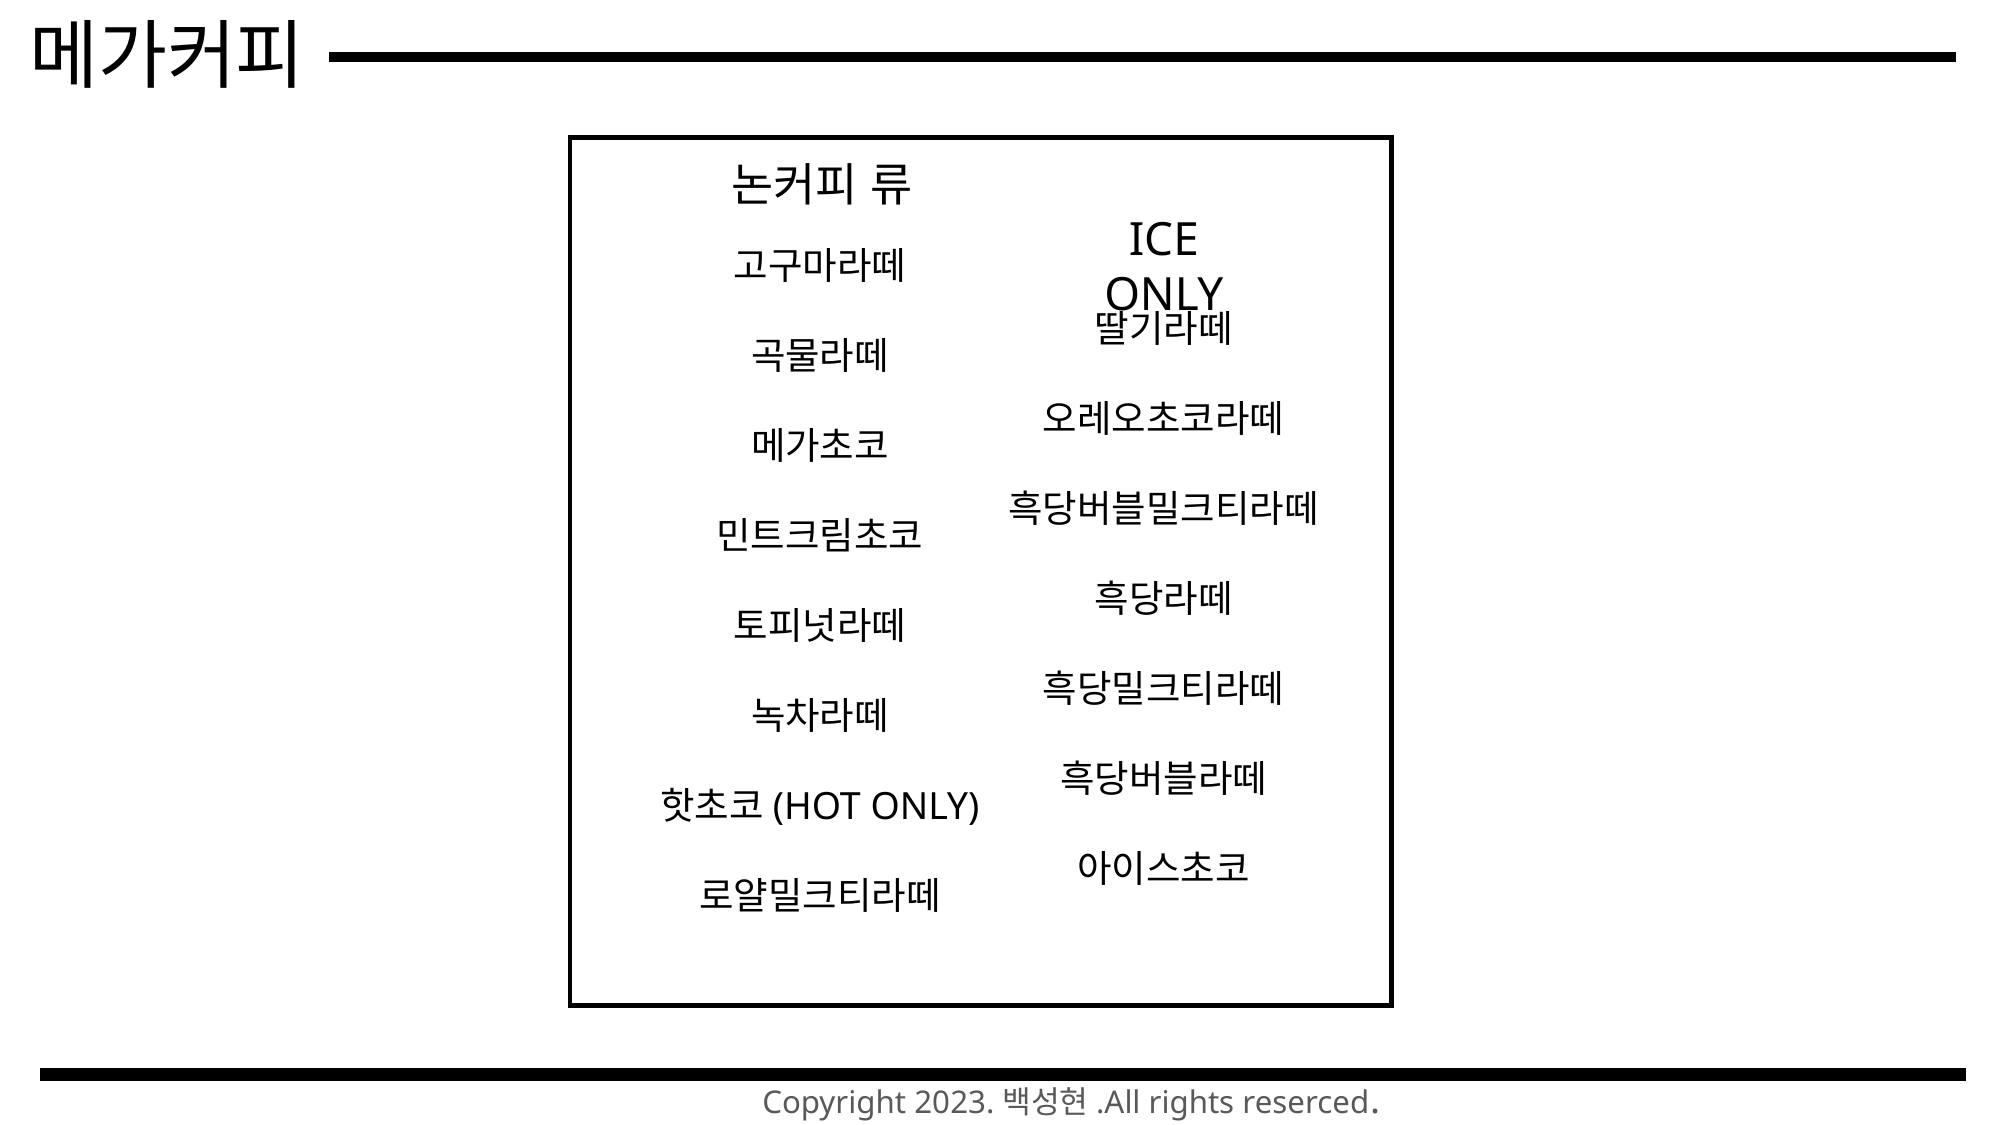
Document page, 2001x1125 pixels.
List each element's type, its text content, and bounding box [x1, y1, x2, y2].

text_box ICE ONLY [1051, 202, 1276, 298]
text_box Copyright 2023.백성현.All rights reserced. [700, 1069, 1442, 1125]
text_box 메가커피 [14, 0, 320, 105]
text_box [40, 1068, 1966, 1081]
text_box [569, 137, 1393, 1007]
text_box 딸기라떼 오레오초코라떼 흑당버블밀크티라떼 흑당라떼 흑당밀크티라떼 흑당버블라떼 아이스초코 [993, 298, 1334, 898]
text_box [329, 52, 1956, 62]
